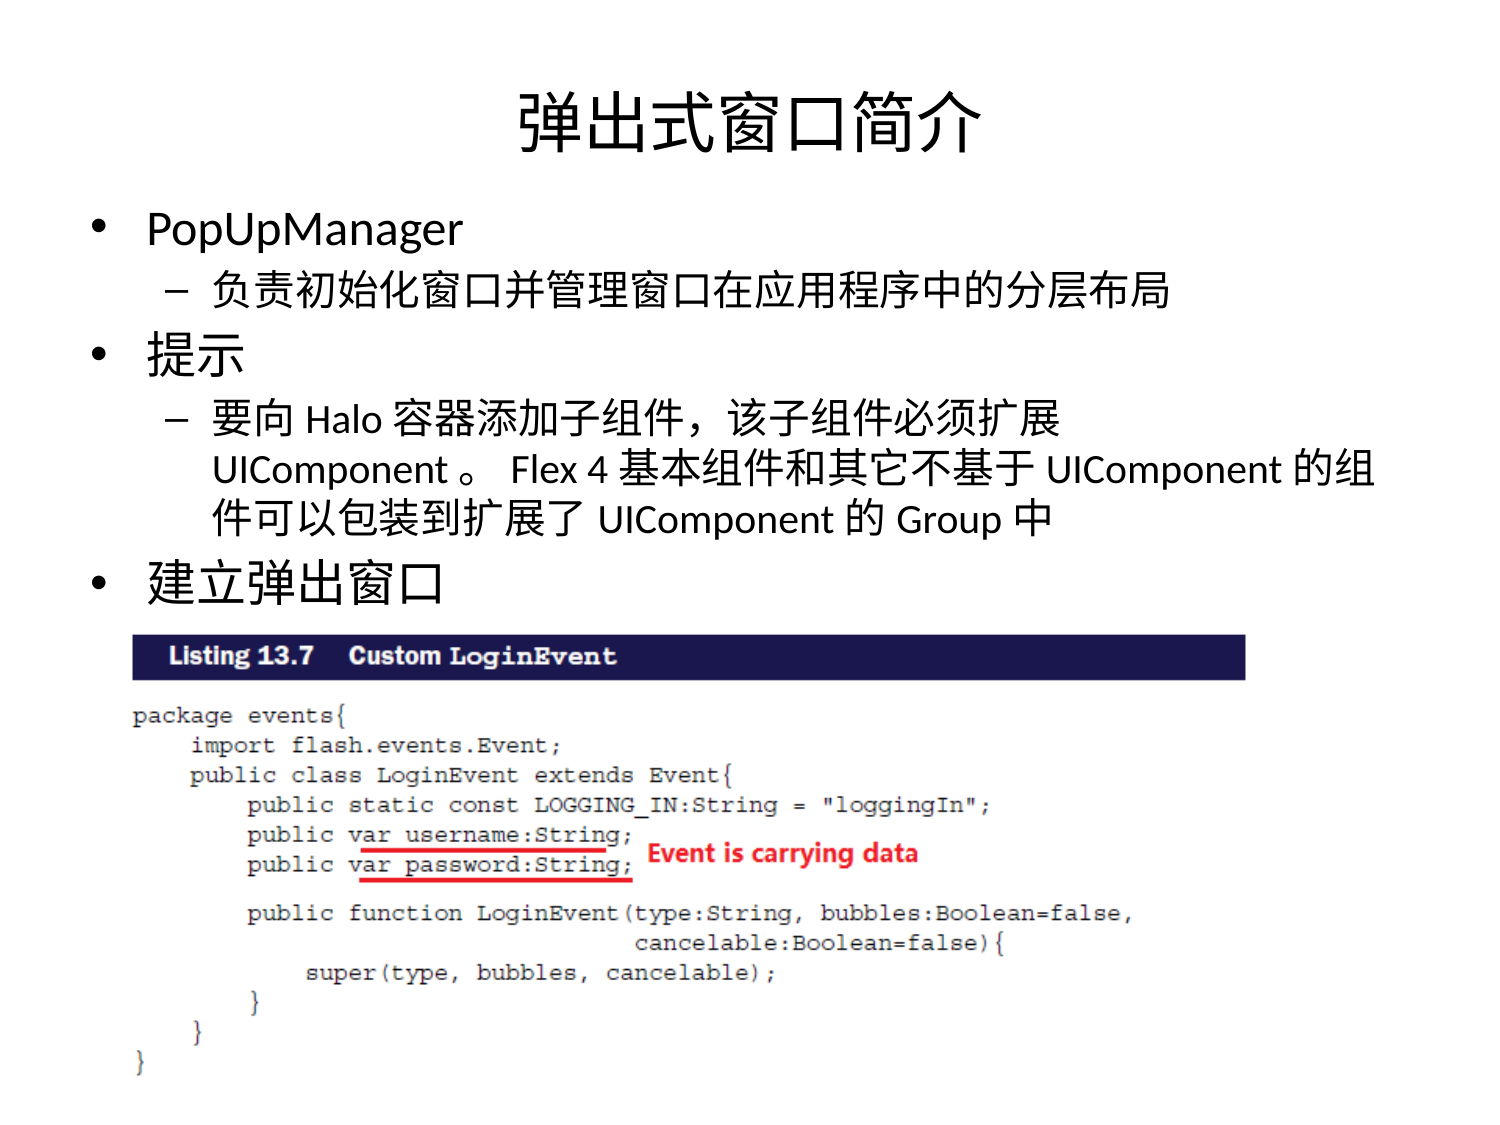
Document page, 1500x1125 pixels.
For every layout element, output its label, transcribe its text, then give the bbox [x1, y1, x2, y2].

list PopUpManager 负责初始化窗口并管理窗口在应用程序中的分层布局 提示 要向Halo容器添加子组件，该子组件必须扩展UIComponent。Flex 4基本组件和其它不基于UIComponent的组件可以包装到扩展了UIComponent的Group中 建立弹出窗口 [75, 187, 1425, 1100]
picture [124, 624, 1252, 1082]
title 弹出式窗口简介 [75, 50, 1425, 187]
